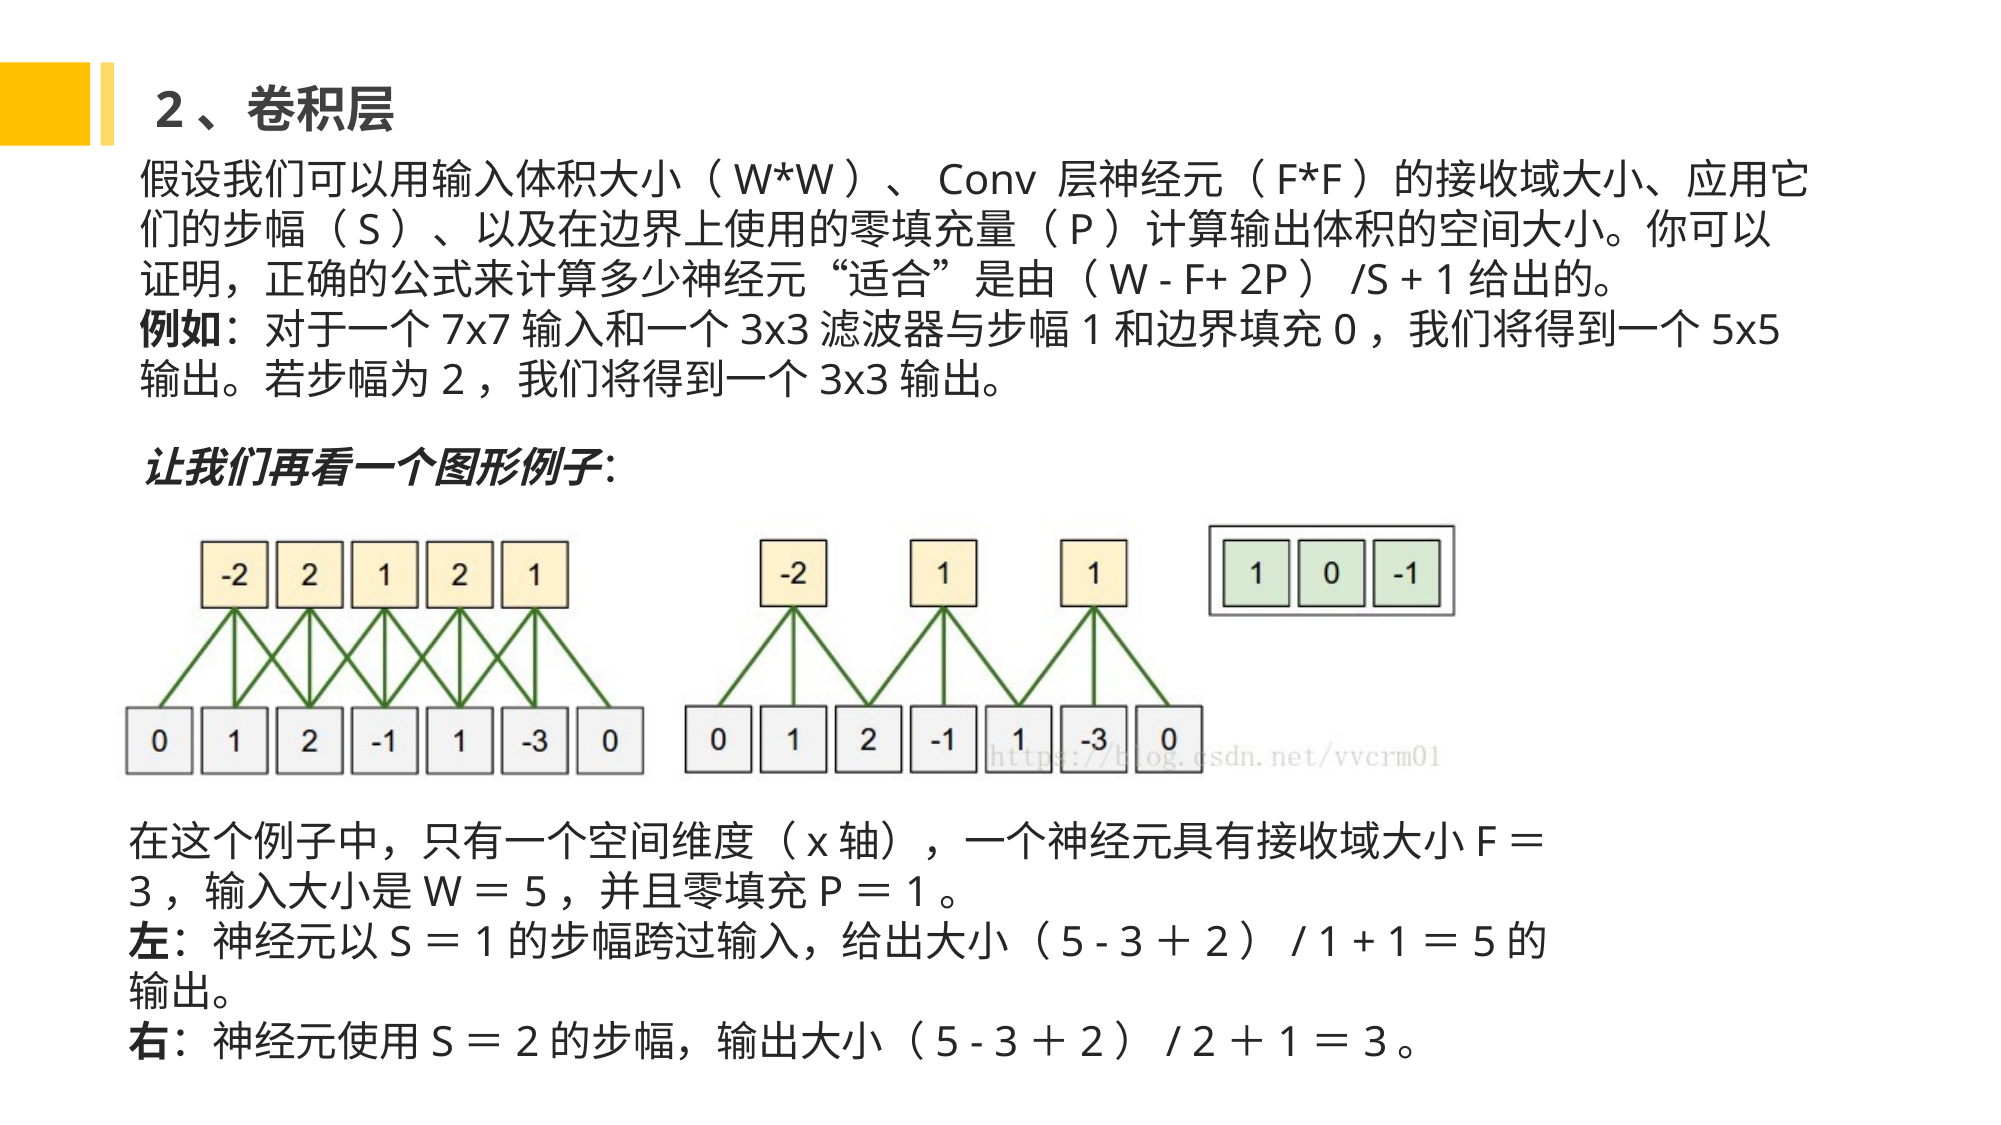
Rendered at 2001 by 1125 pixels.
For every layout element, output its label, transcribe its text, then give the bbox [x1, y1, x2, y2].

picture [116, 518, 1463, 788]
text_box 2、卷积层 [140, 69, 633, 145]
text_box 在这个例子中，只有一个空间维度（x轴），一个神经元具有接收域大小F＝3，输入大小是W＝5，并且零填充P＝1。 左：神经元以S＝1的步幅跨过输入，给出大小（5 - 3＋2）/ 1 + 1＝5的输出。 右：神经元使用S＝2的步幅，输出大小（5 - 3＋2）/ 2＋1＝3。 [114, 807, 1593, 1073]
text_box 让我们再看一个图形例子： [126, 433, 658, 498]
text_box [0, 62, 115, 146]
text_box 假设我们可以用输入体积大小（W*W）、Conv 层神经元（F*F）的接收域大小、应用它们的步幅（S）、以及在边界上使用的零填充量（P）计算输出体积的空间大小。你可以证明，正确的公式来计算多少神经元“适合”是由（W - F+ 2P）/S + 1给出的。 例如：对于一个7x7输入和一个3x3滤波器与步幅1和边界填充0，我们将得到一个5x5输出。若步幅为2，我们将得到一个3x3输出。 [124, 145, 1828, 411]
